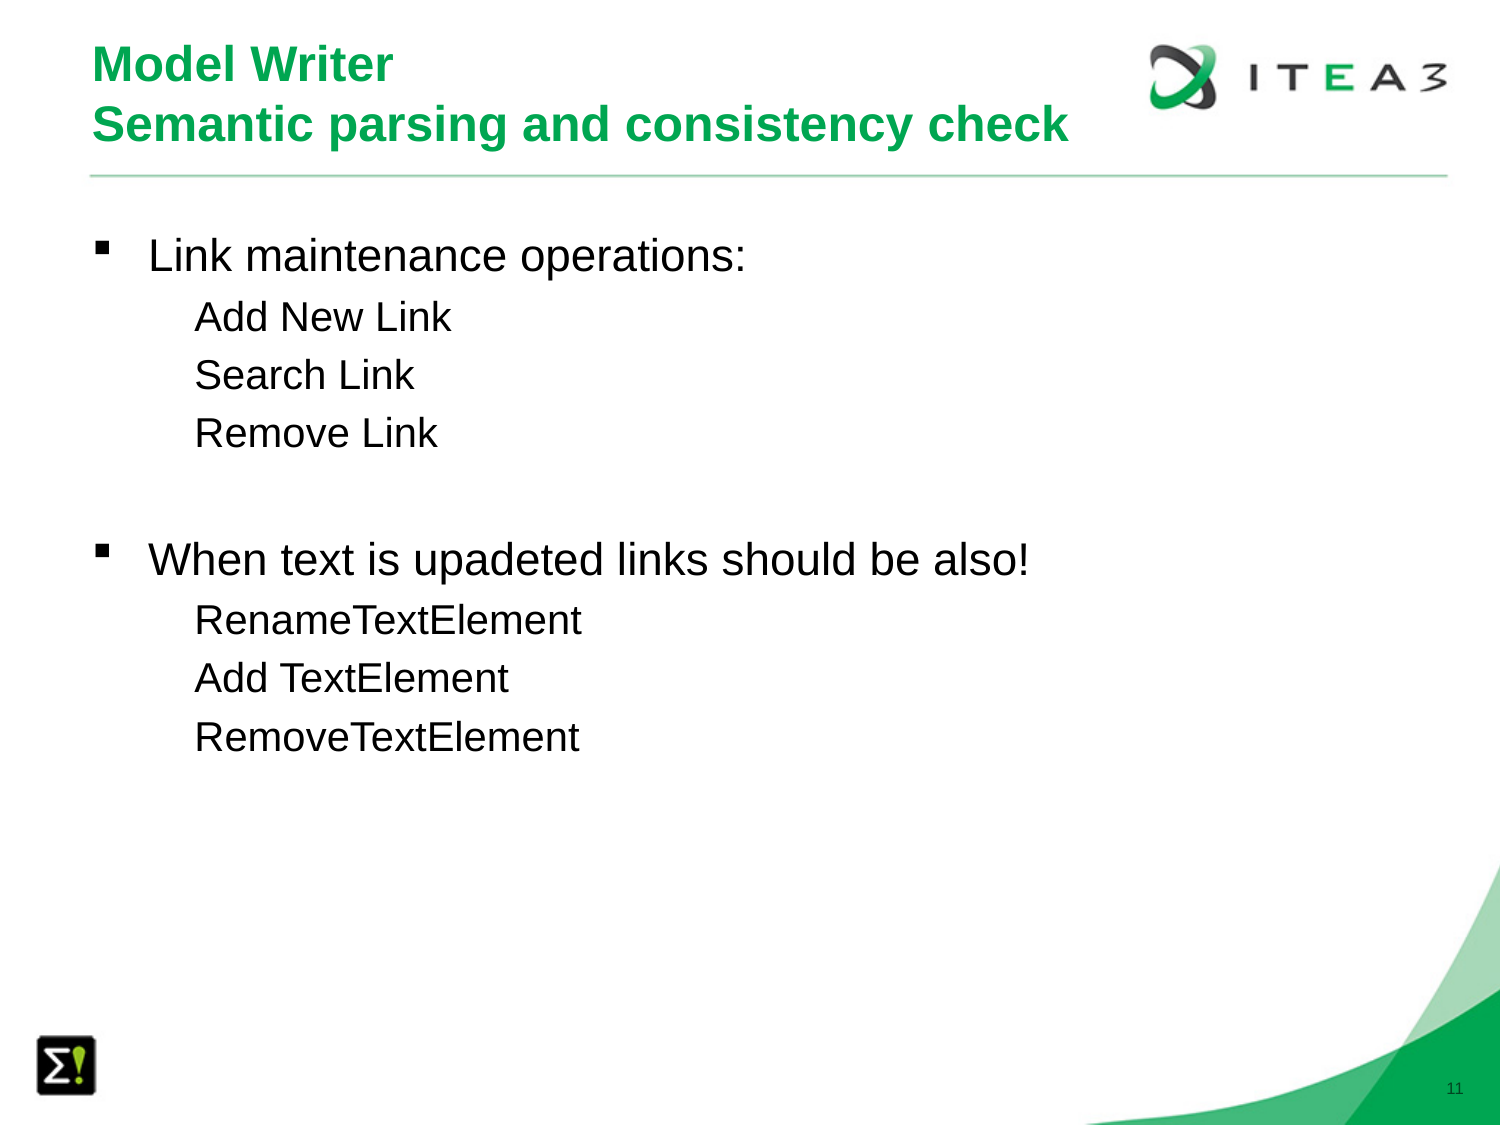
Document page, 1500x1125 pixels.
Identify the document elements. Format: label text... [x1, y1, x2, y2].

picture [0, 0, 1500, 1125]
title Model Writer Semantic parsing and consistency check [76, 23, 1099, 160]
list Link maintenance operations: Add New Link Search Link Remove Link When text is upadeted links should be also! RenameTextElement Add TextElement RemoveTextElement [76, 218, 1447, 1046]
